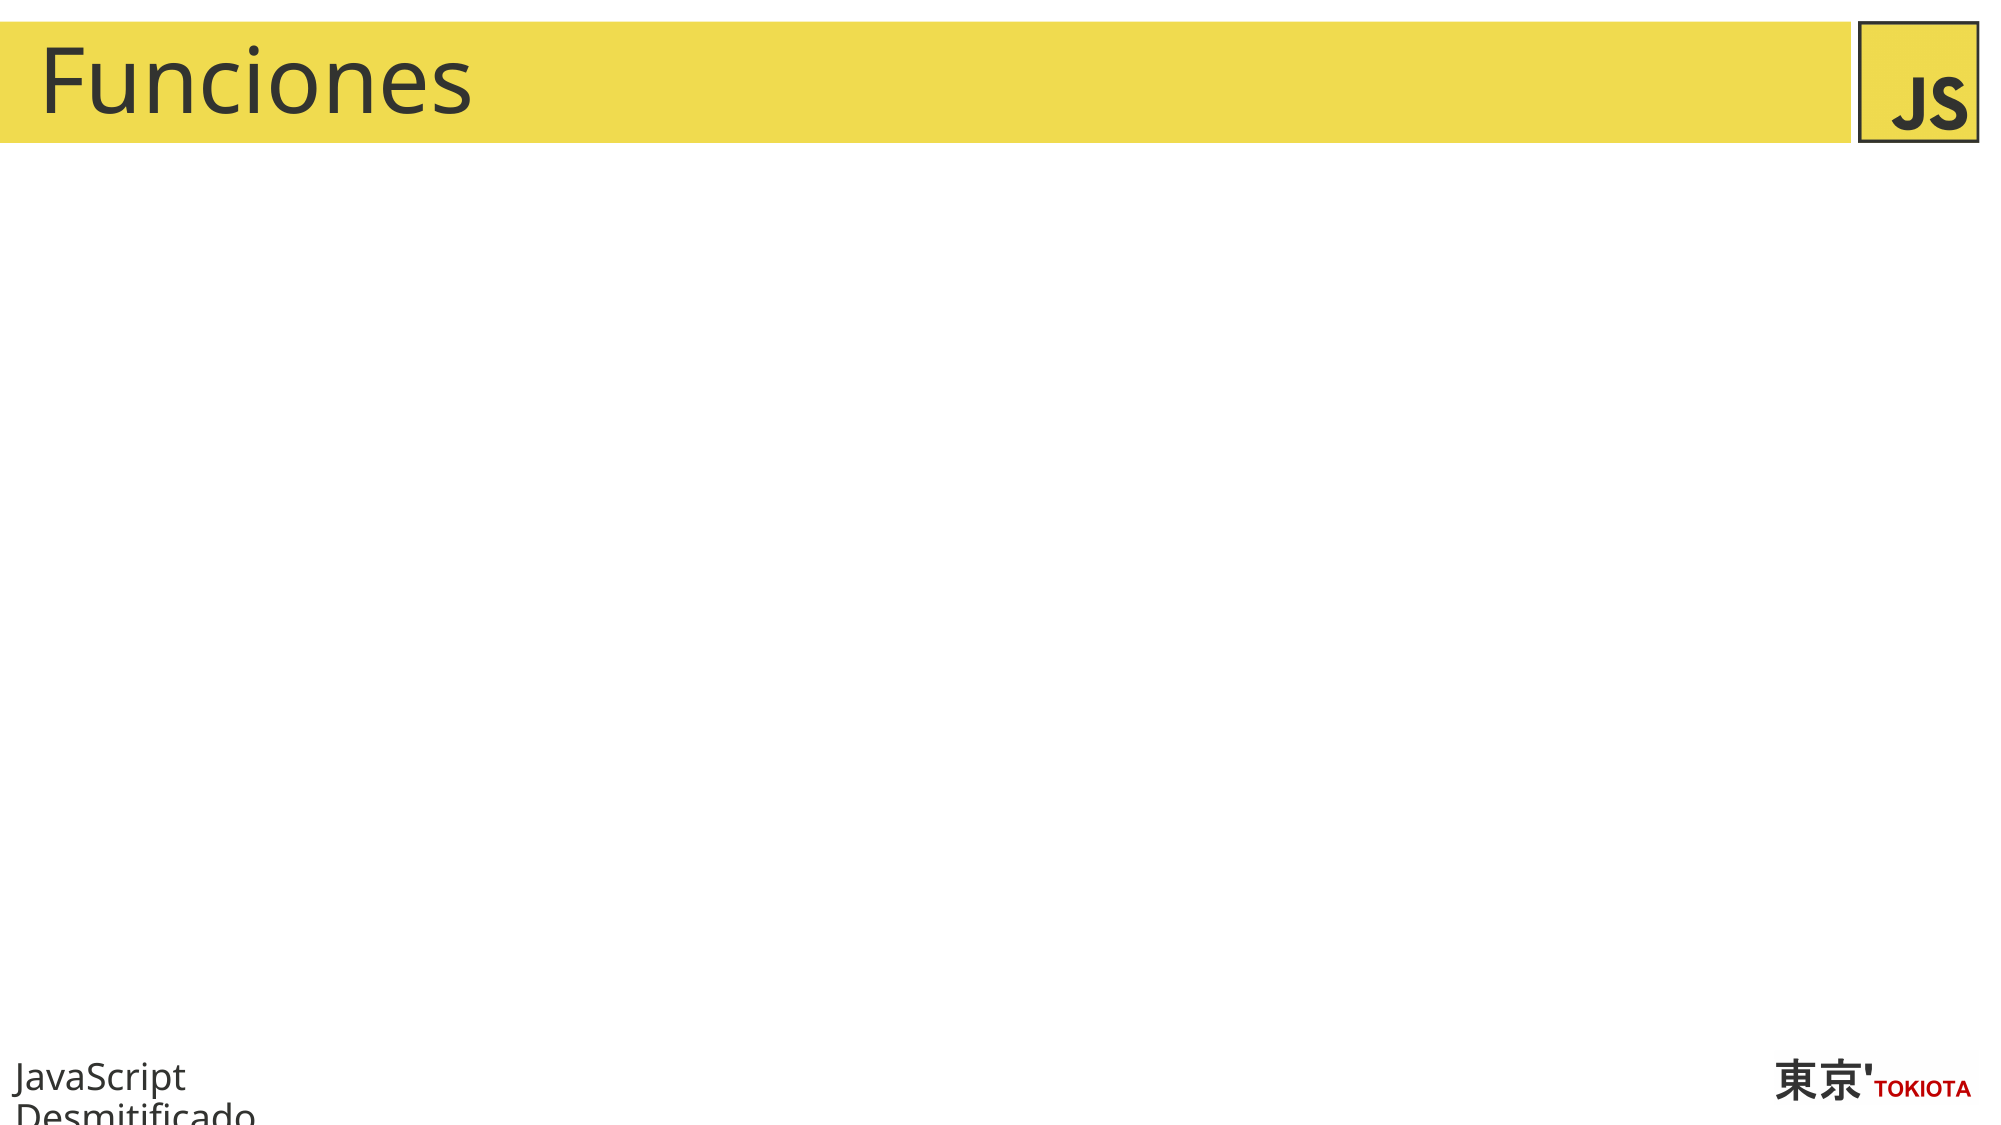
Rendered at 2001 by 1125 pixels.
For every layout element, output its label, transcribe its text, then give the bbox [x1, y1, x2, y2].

picture [1774, 1050, 1979, 1105]
picture [1858, 21, 1980, 143]
title Funciones [23, 27, 1353, 139]
